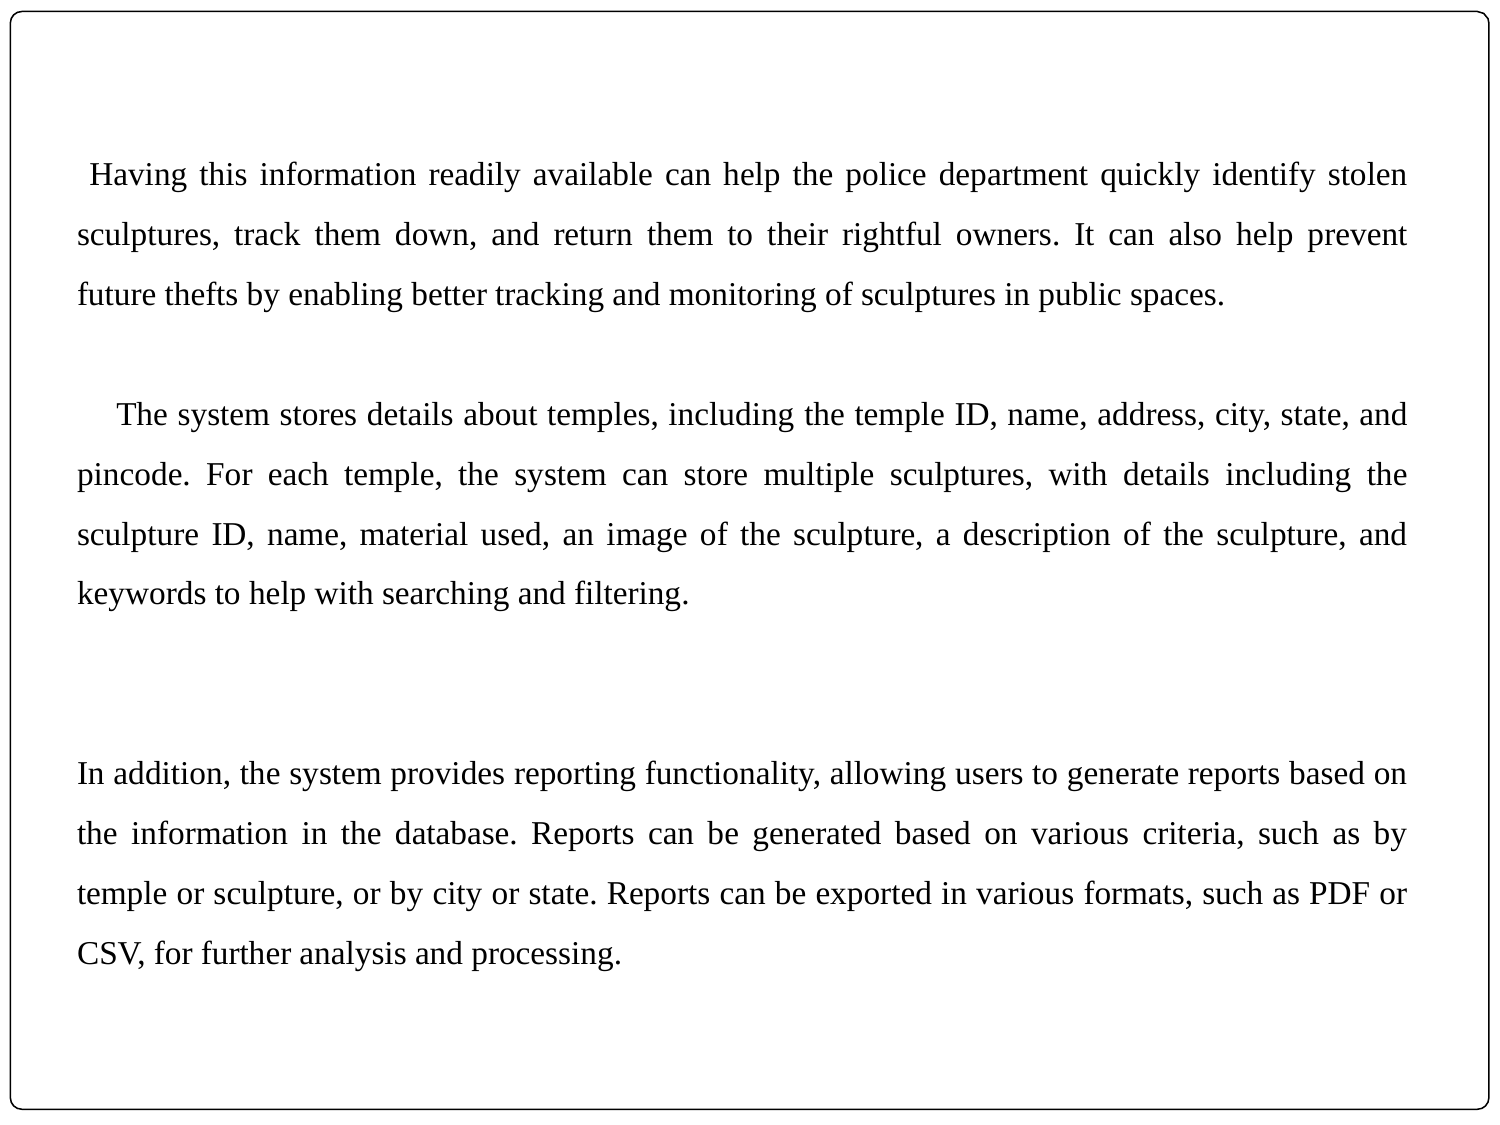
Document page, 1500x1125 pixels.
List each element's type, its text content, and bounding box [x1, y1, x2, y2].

text_box Having this information readily available can help the police department quickly identify stolen sculptures, track them down, and return them to their rightful owners. It can also help prevent future thefts by enabling better tracking and monitoring of sculptures in public spaces. The system stores details about temples, including the temple ID, name, address, city, state, and pincode. For each temple, the system can store multiple sculptures, with details including the sculpture ID, name, material used, an image of the sculpture, a description of the sculpture, and keywords to help with searching and filtering. In addition, the system provides reporting functionality, allowing users to generate reports based on the information in the database. Reports can be generated based on various criteria, such as by temple or sculpture, or by city or state. Reports can be exported in various formats, such as PDF or CSV, for further analysis and processing. [62, 124, 1425, 979]
